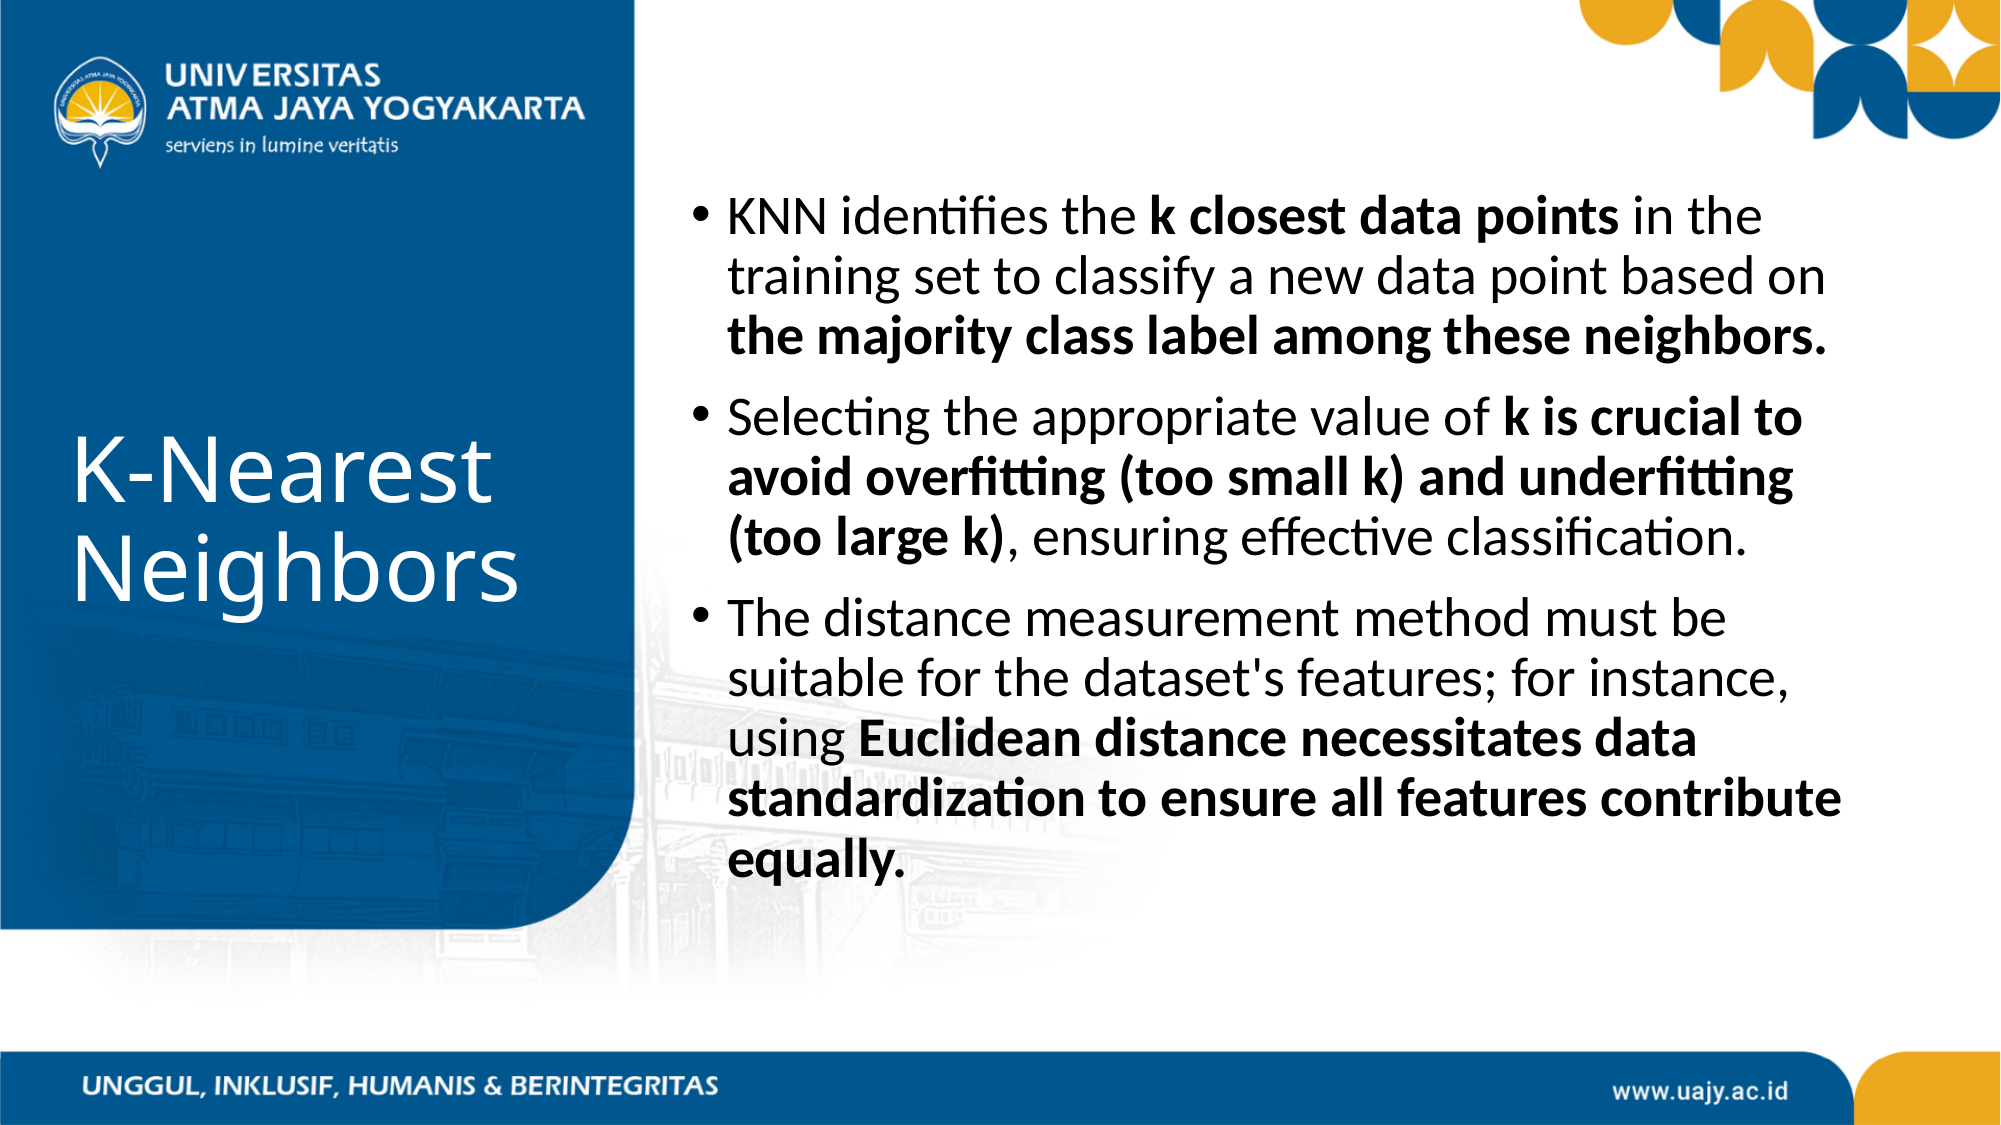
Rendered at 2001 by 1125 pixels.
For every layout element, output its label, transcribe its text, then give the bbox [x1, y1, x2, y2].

title K-Nearest Neighbors [54, 369, 574, 677]
list KNN identifies the k closest data points in the training set to classify a new data point based on the majority class label among these neighbors. Selecting the appropriate value of k is crucial to avoid overfitting (too small k) and underfitting (too large k), ensuring effective classification. The distance measurement method must be suitable for the dataset's features; for instance, using Euclidean distance necessitates data standardization to ensure all features contribute equally. [676, 178, 1868, 997]
picture [0, 0, 2001, 1125]
